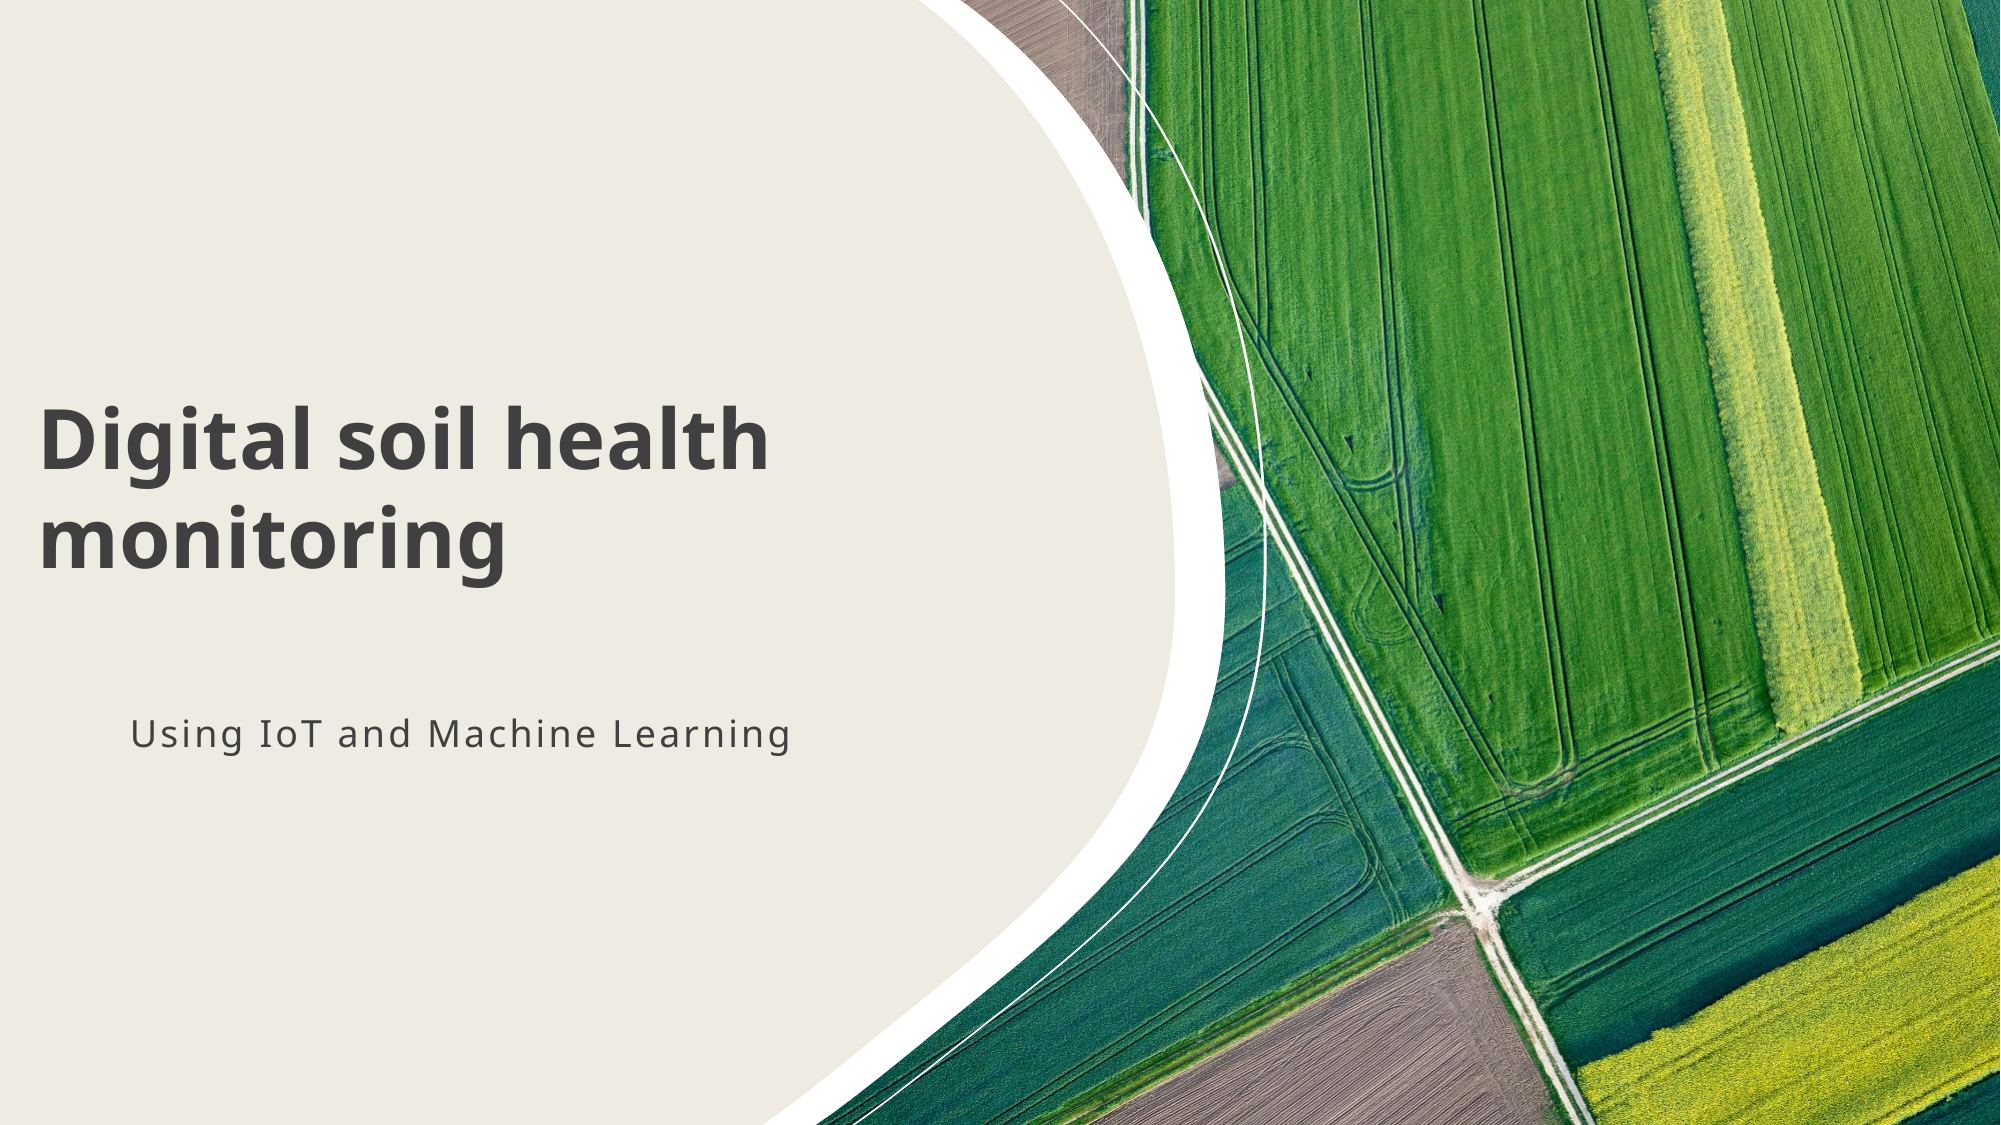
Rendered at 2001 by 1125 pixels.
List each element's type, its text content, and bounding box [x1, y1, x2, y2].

title Digital soil health monitoring [19, 44, 815, 601]
picture [815, 0, 2000, 1125]
subtitle Using IoT and Machine Learning [111, 674, 815, 983]
